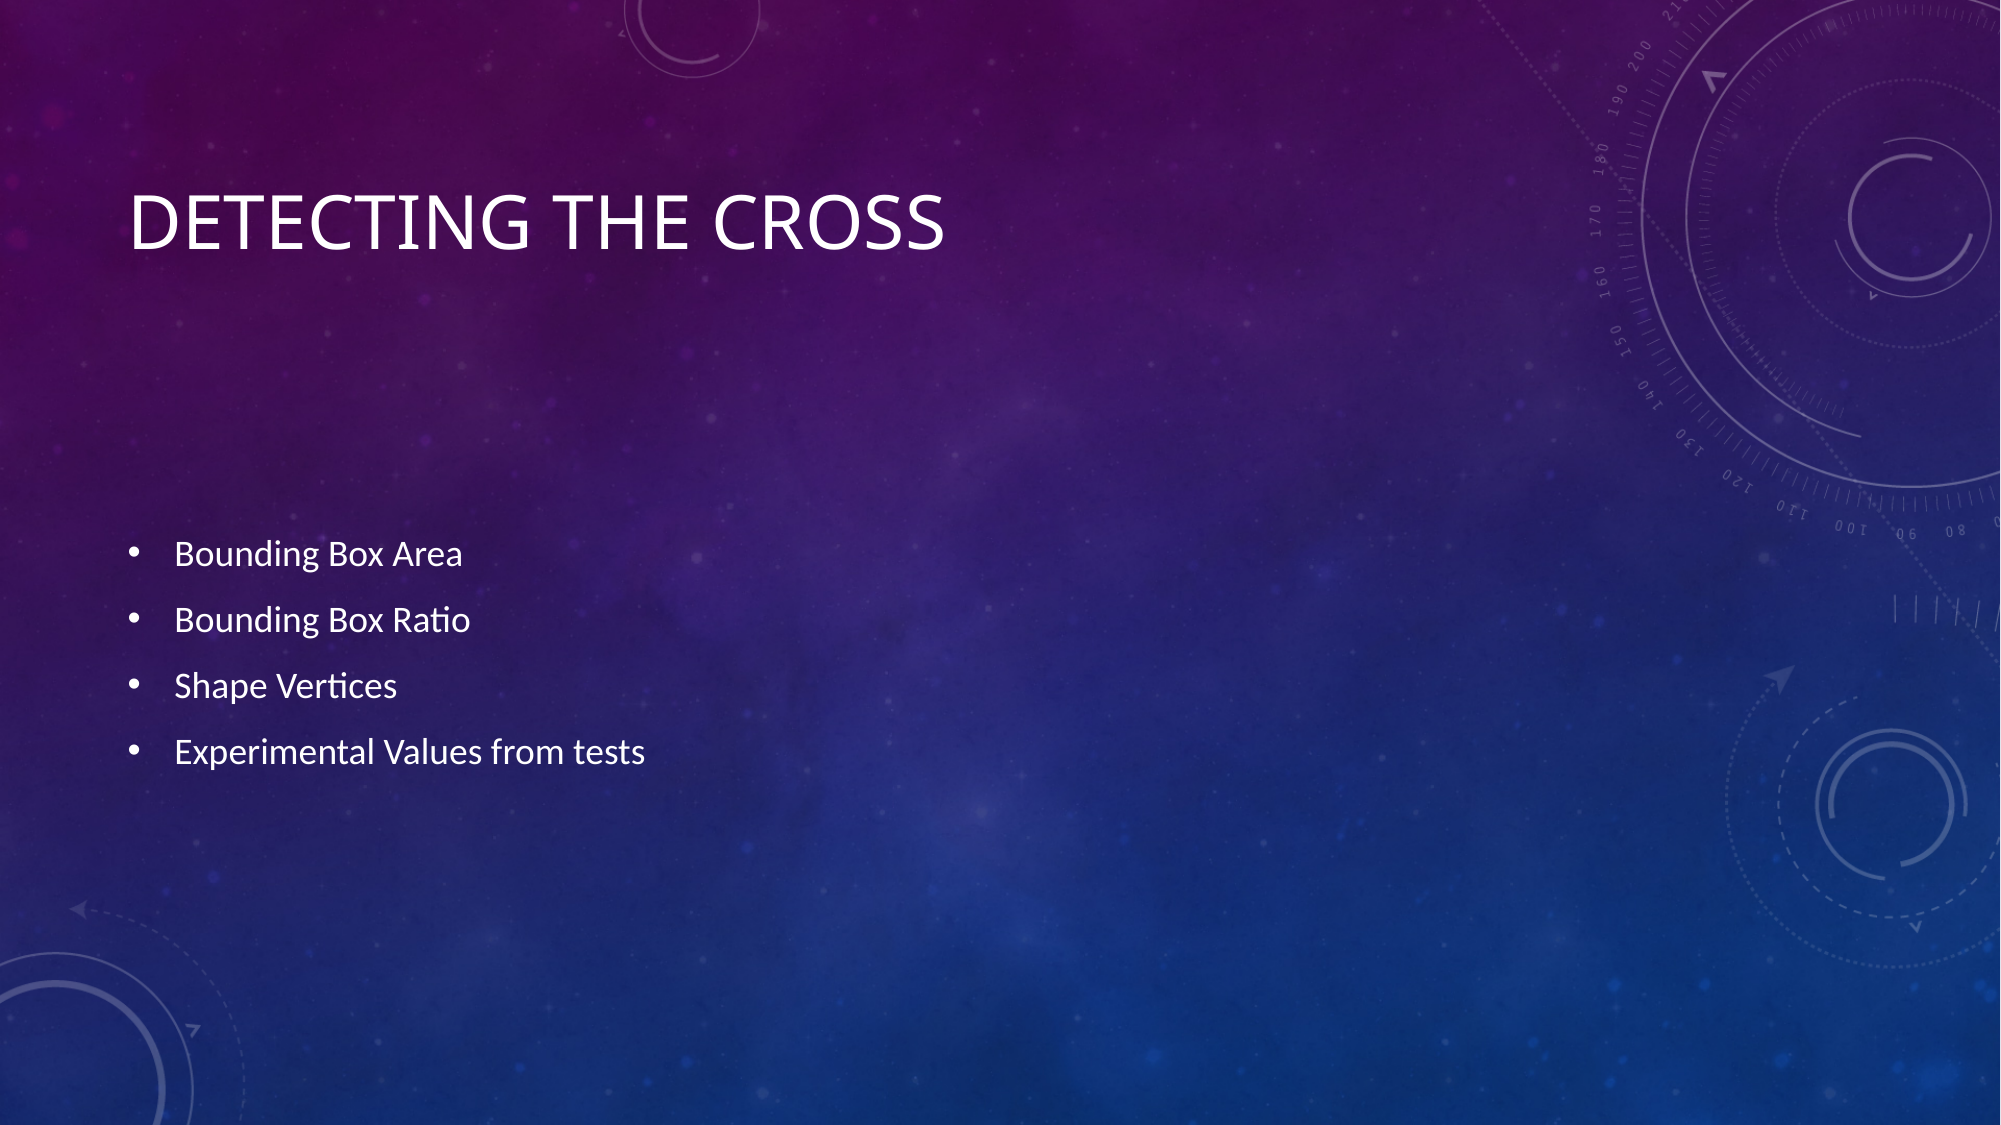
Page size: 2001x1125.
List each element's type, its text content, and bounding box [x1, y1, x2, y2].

list Bounding Box Area Bounding Box Ratio Shape Vertices Experimental Values from tests [112, 351, 1775, 950]
title Detecting the cross [112, 99, 1775, 339]
picture [0, 0, 2001, 1125]
